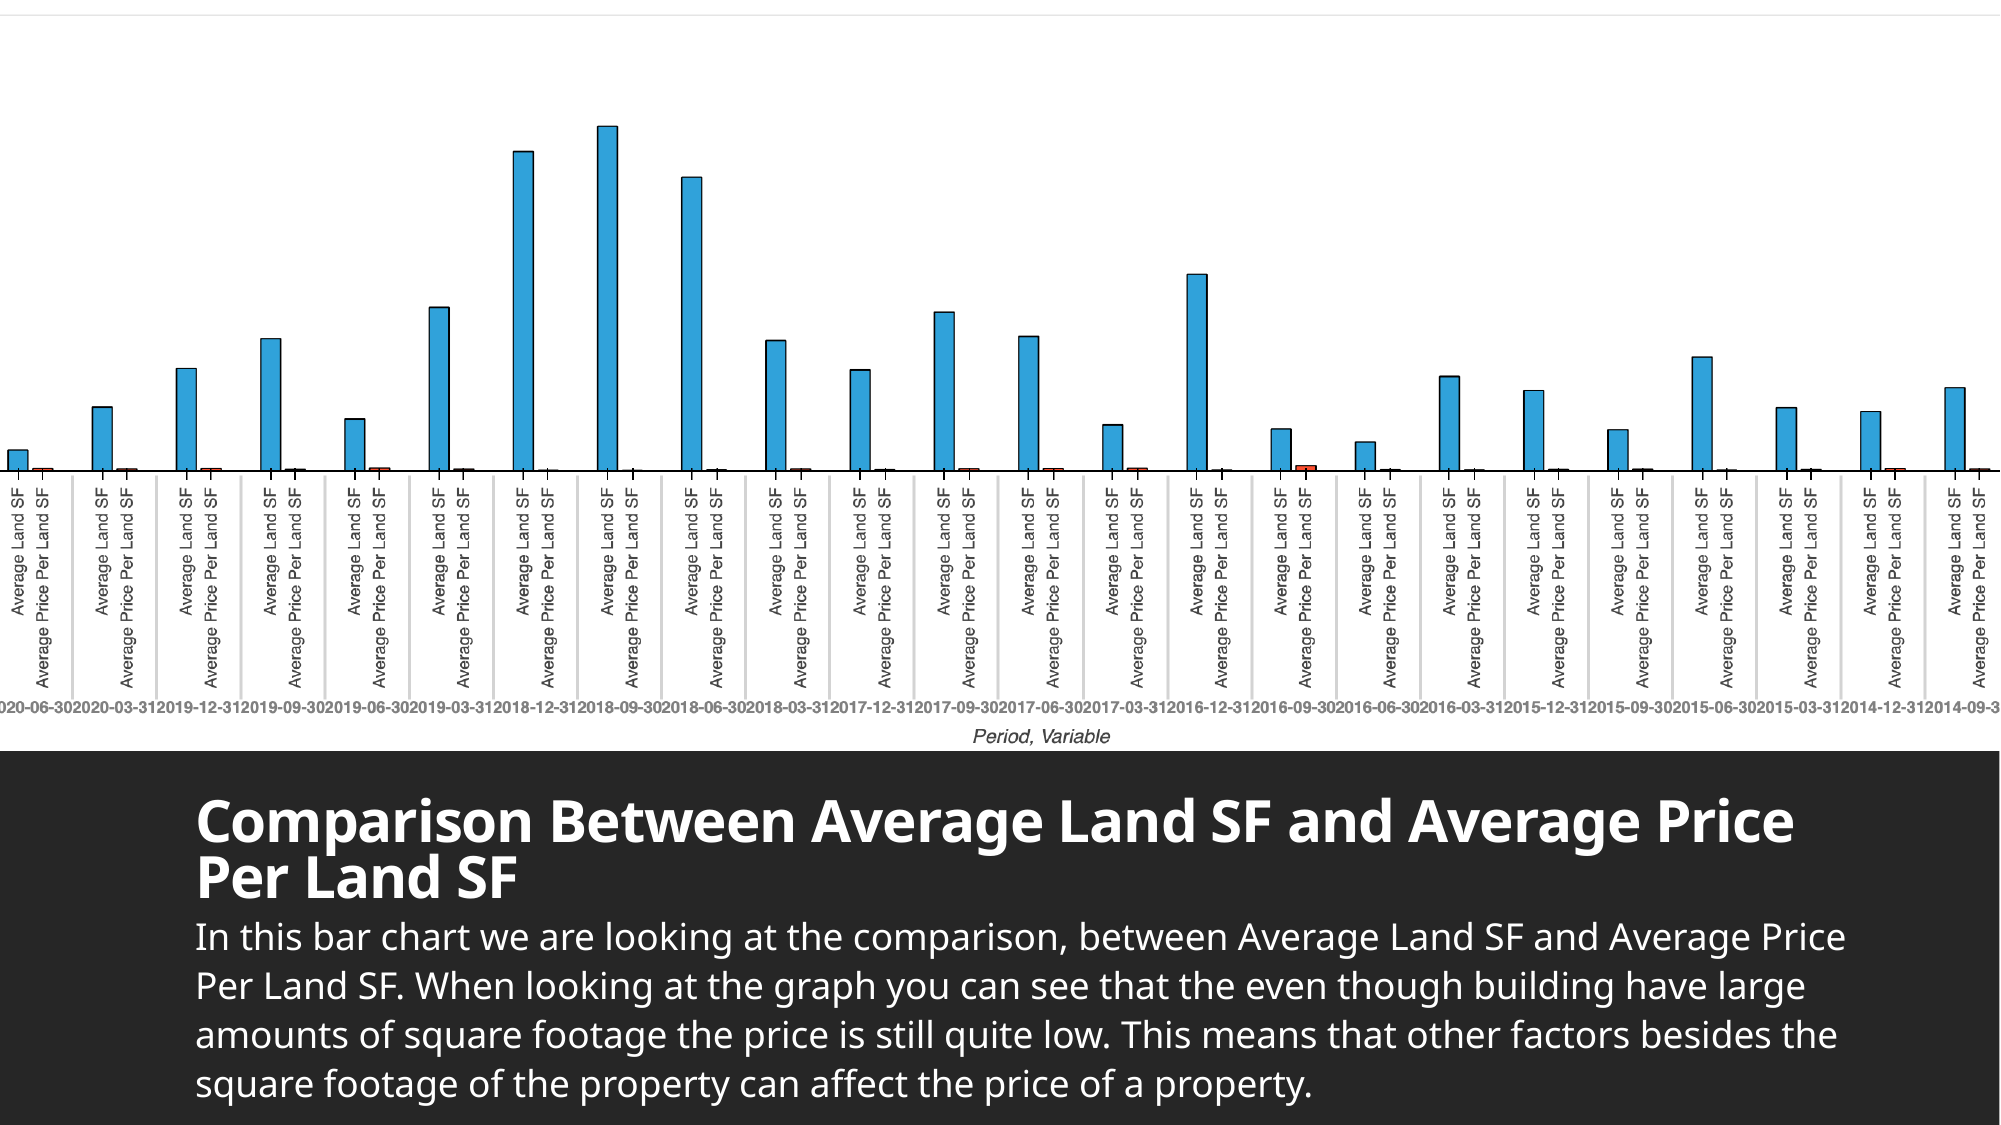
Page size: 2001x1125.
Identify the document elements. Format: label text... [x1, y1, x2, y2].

picture [0, 0, 2000, 752]
title Comparison Between Average Land SF and Average Price Per Land SF [180, 787, 1839, 909]
list In this bar chart we are looking at the comparison, between Average Land SF and Average Price Per Land SF. When looking at the graph you can see that the even though building have large amounts of square footage the price is still quite low. This means that other factors besides the square footage of the property can affect the price of a property. [180, 909, 1880, 1105]
